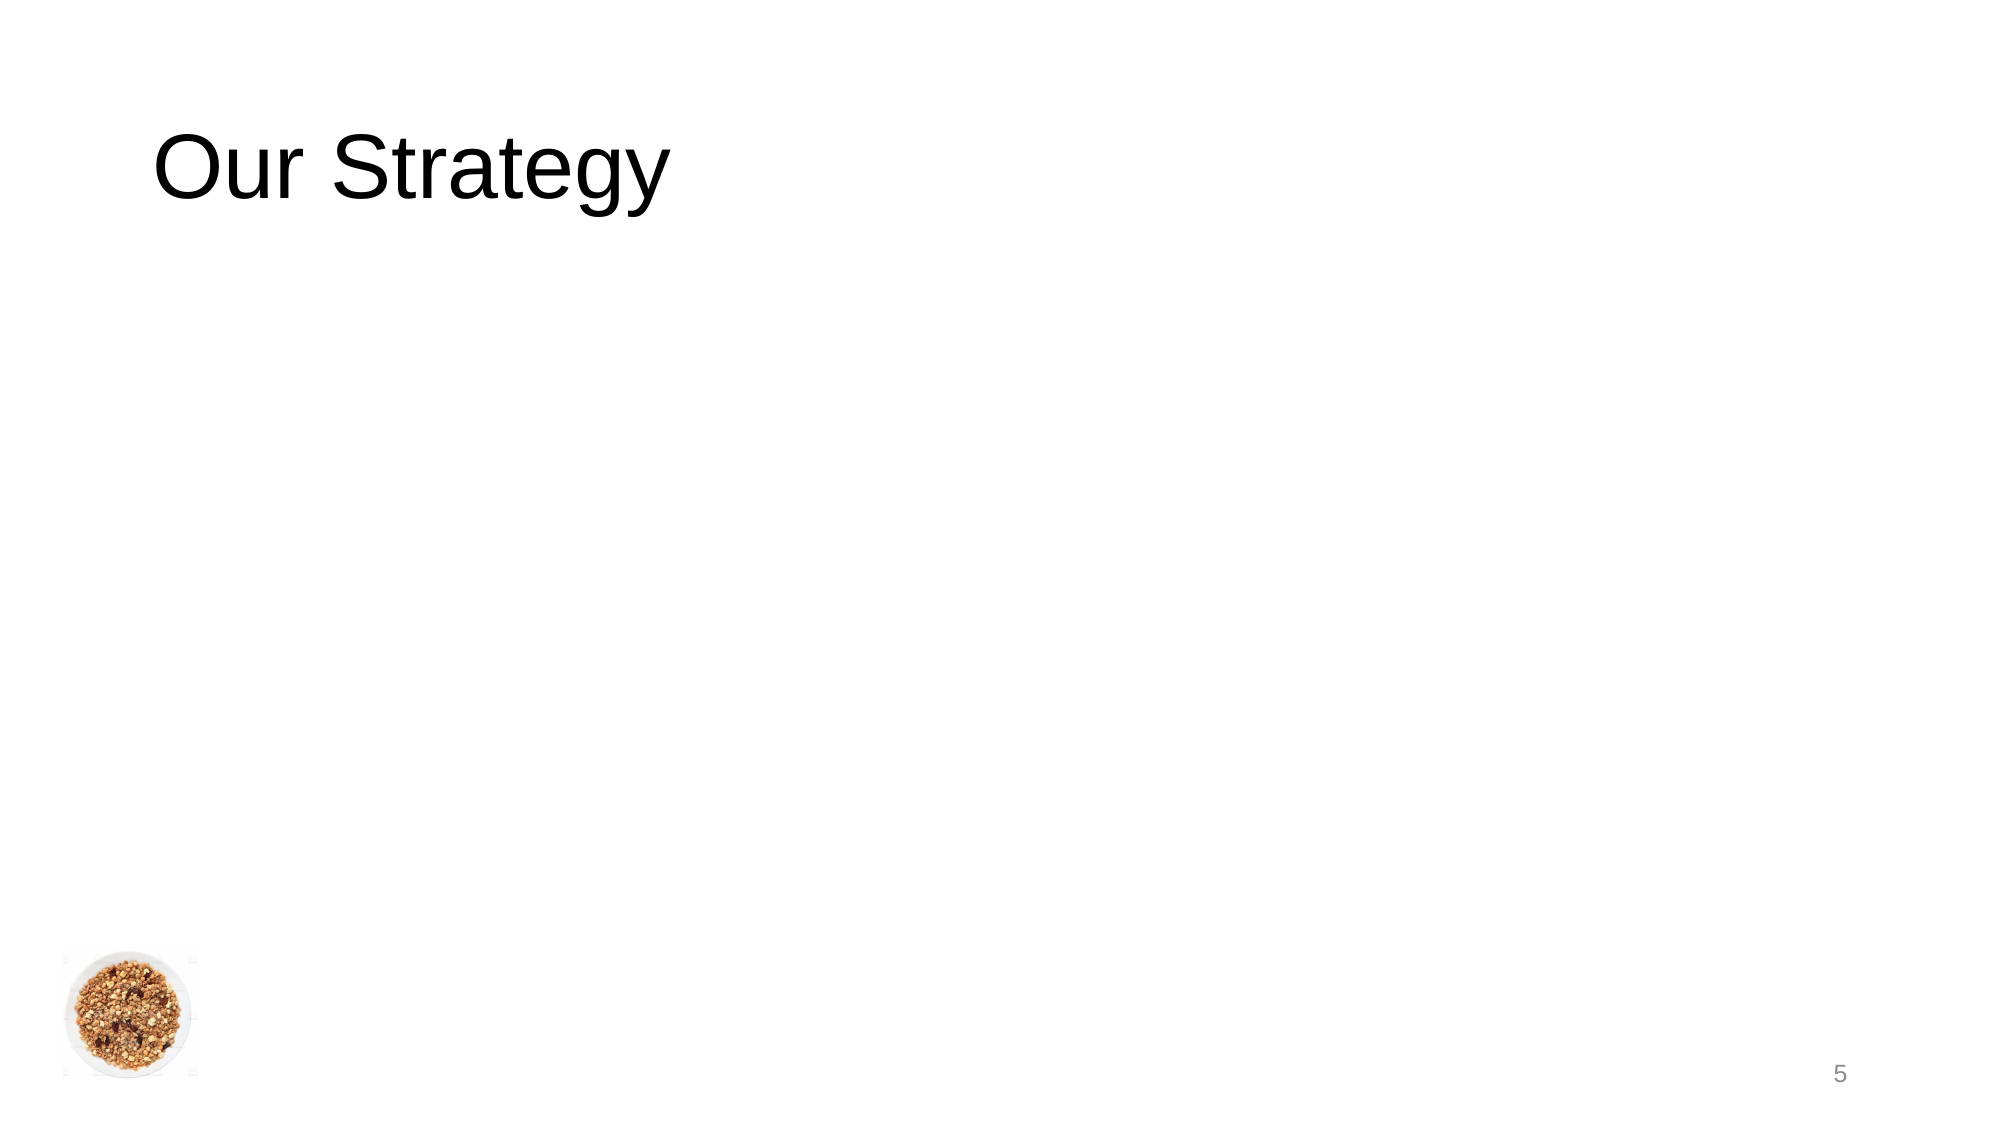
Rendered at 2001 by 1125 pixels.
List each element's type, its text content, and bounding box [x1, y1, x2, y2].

title Our Strategy [137, 59, 1863, 278]
picture [62, 944, 199, 1080]
slide_number 5 [1412, 1042, 1863, 1103]
